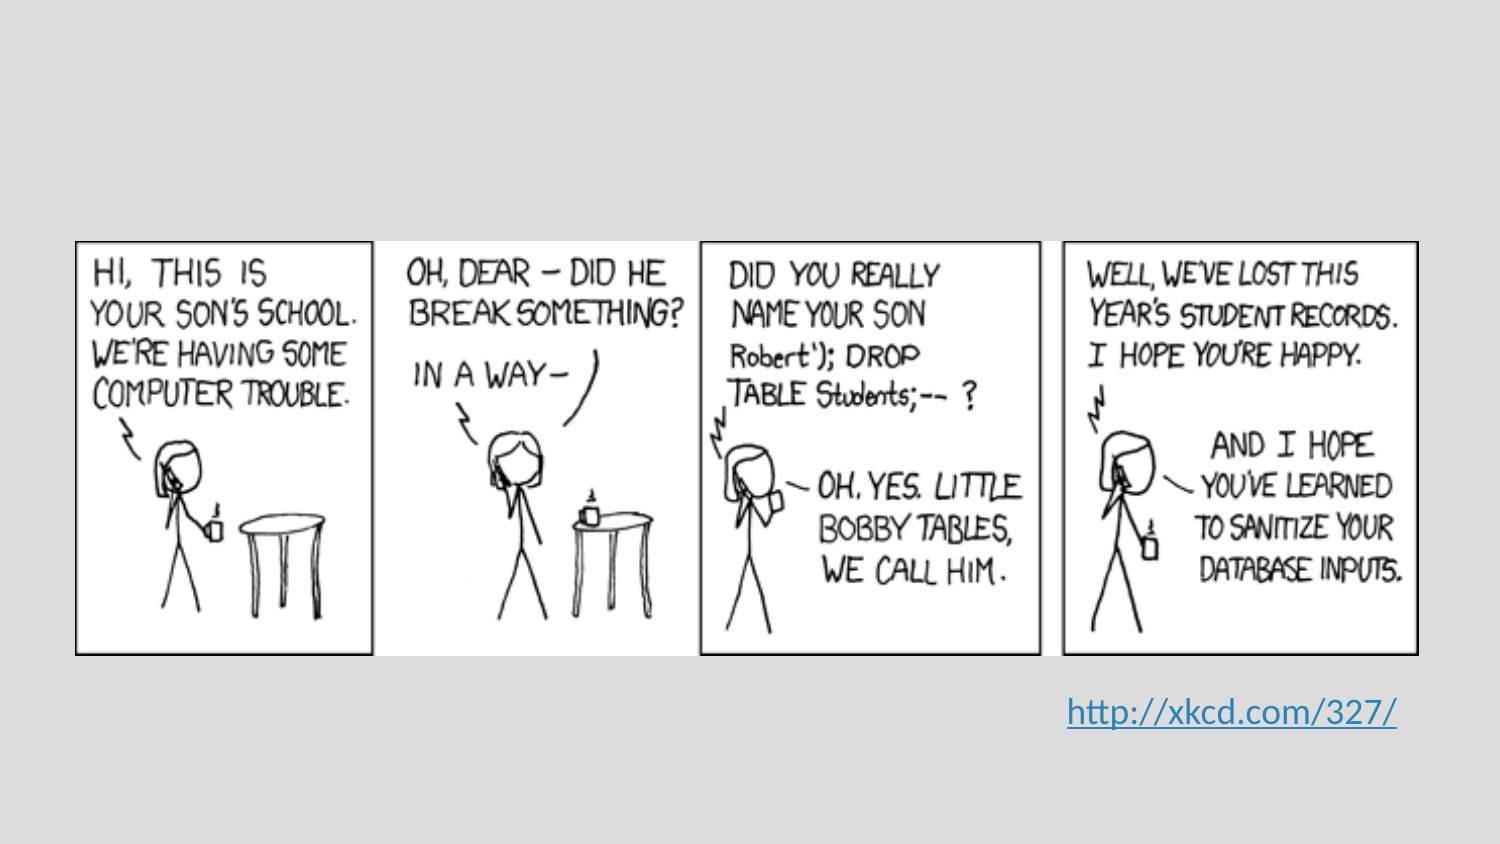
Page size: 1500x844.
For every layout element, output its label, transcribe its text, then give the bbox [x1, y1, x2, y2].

text_box http://xkcd.com/327/ [1051, 679, 1412, 740]
picture [74, 241, 1420, 656]
